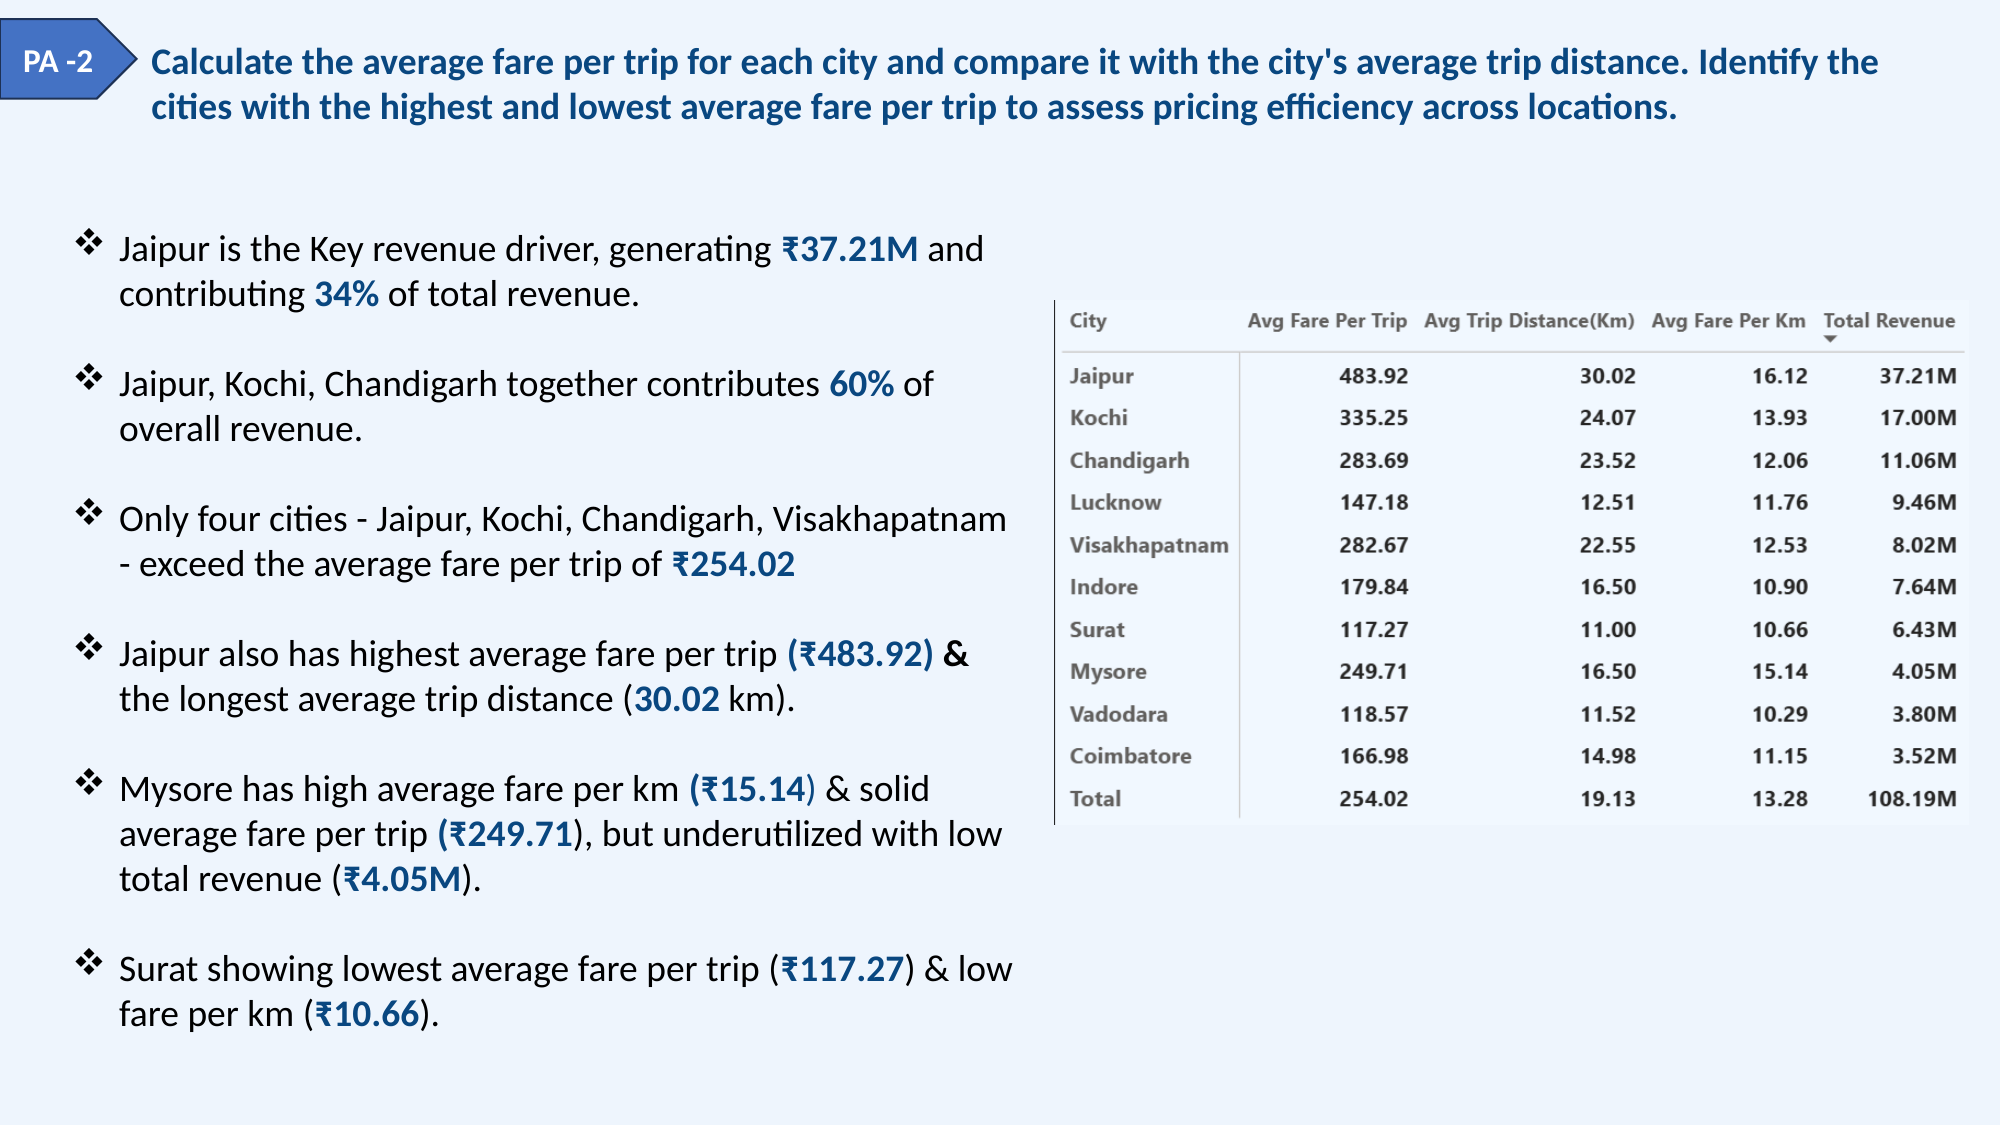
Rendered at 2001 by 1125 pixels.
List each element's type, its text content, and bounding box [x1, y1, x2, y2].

picture [1054, 300, 1969, 825]
text_box Jaipur is the Key revenue driver, generating ₹37.21M and contributing 34% of total revenue. Jaipur, Kochi, Chandigarh together contributes 60% of overall revenue. Only four cities - Jaipur, Kochi, Chandigarh, Visakhapatnam - exceed the average fare per trip of ₹254.02 Jaipur also has highest average fare per trip (₹483.92) & the longest average trip distance (30.02 km). Mysore has high average fare per km (₹15.14) & solid average fare per trip (₹249.71), but underutilized with low total revenue (₹4.05M). Surat showing lowest average fare per trip (₹117.27) & low fare per km (₹10.66). [57, 216, 1036, 1042]
text_box Calculate the average fare per trip for each city and compare it with the city's average trip distance. Identify the cities with the highest and lowest average fare per trip to assess pricing efficiency across locations. [136, 29, 1969, 135]
text_box PA -2 [0, 18, 136, 100]
